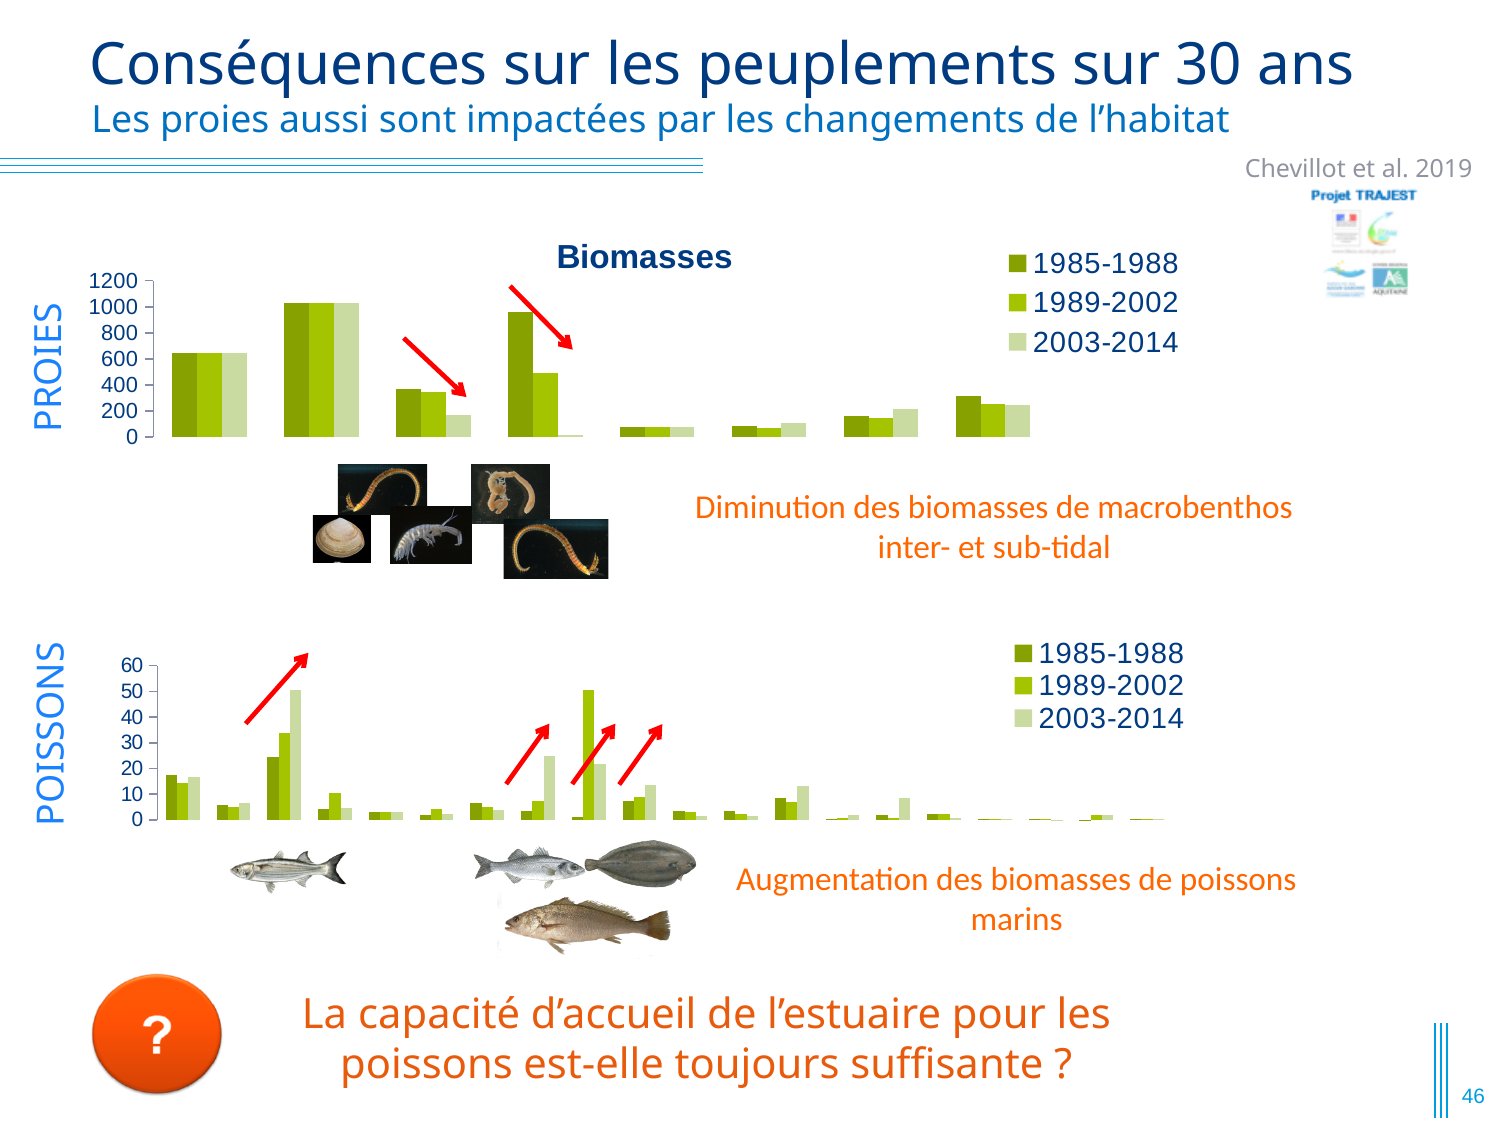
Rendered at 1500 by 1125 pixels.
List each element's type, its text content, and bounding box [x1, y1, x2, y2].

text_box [18, 597, 1204, 1012]
list La capacité d’accueil de l’estuaire pour les poissons est-elle toujours suffisante ? [209, 1019, 1204, 1109]
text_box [15, 144, 1475, 594]
footer Les proies aussi sont impactées par les changements de l’habitat [76, 87, 1317, 143]
picture [88, 1012, 226, 1098]
title Conséquences sur les peuplements sur 30 ans [75, 19, 1445, 100]
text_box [224, 652, 1334, 959]
